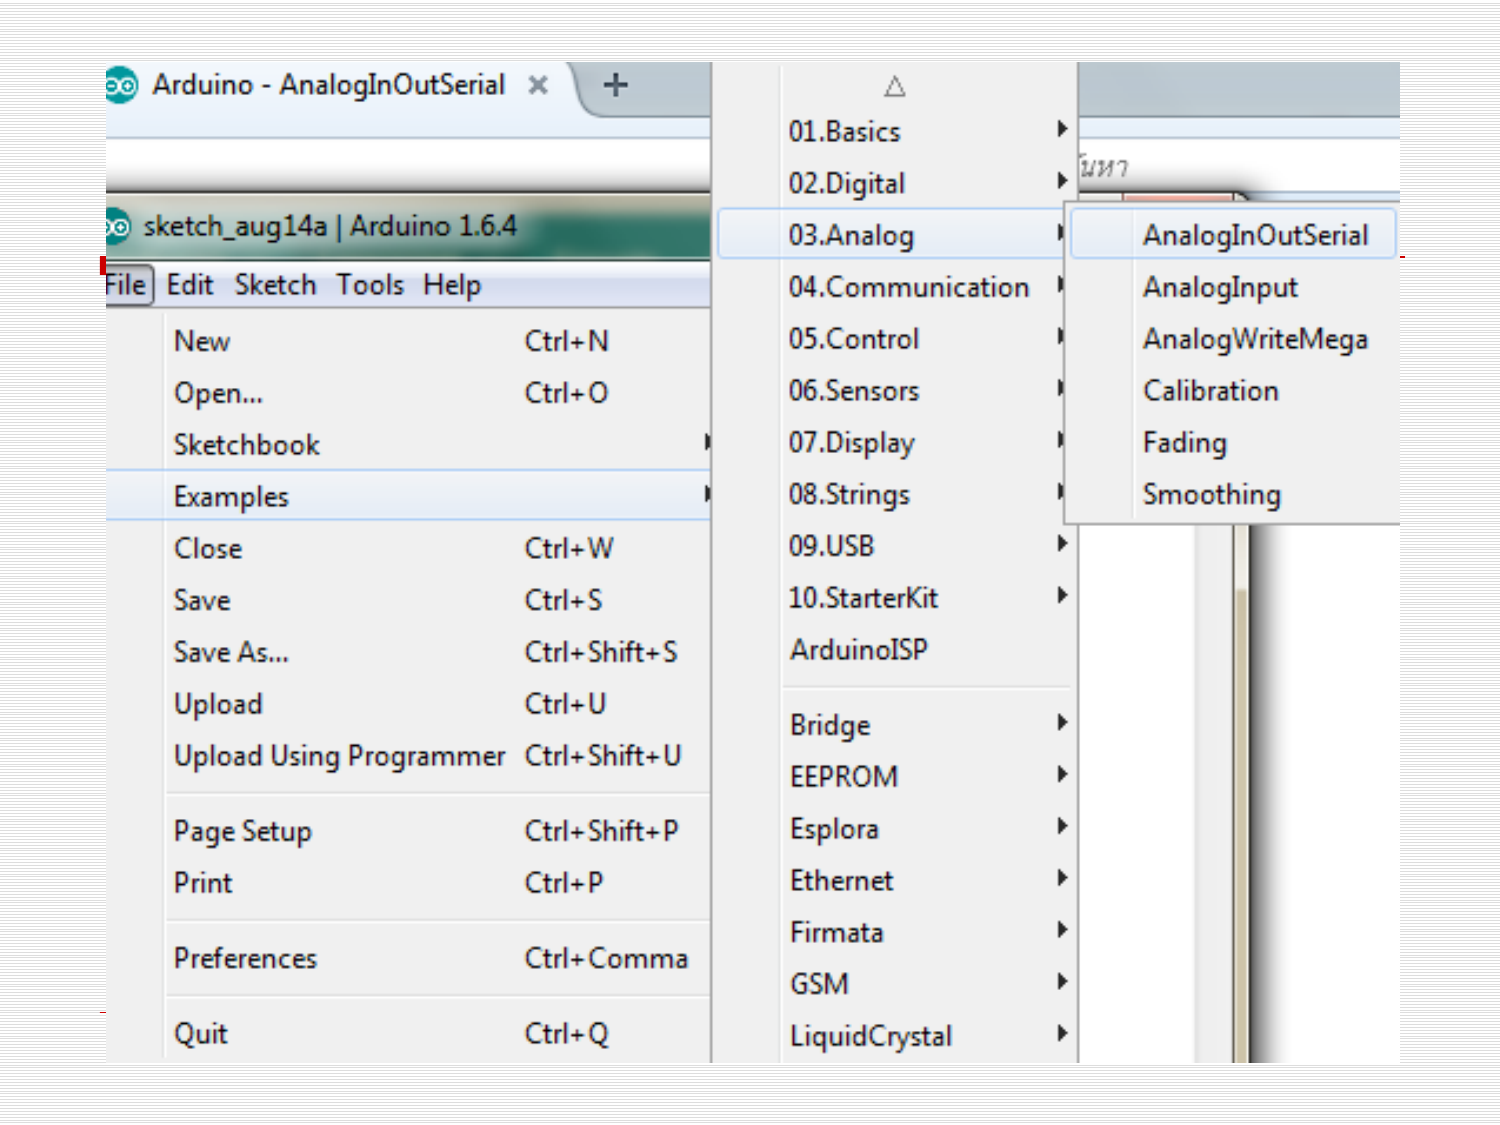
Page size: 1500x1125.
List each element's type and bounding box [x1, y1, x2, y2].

picture [105, 62, 1401, 1063]
